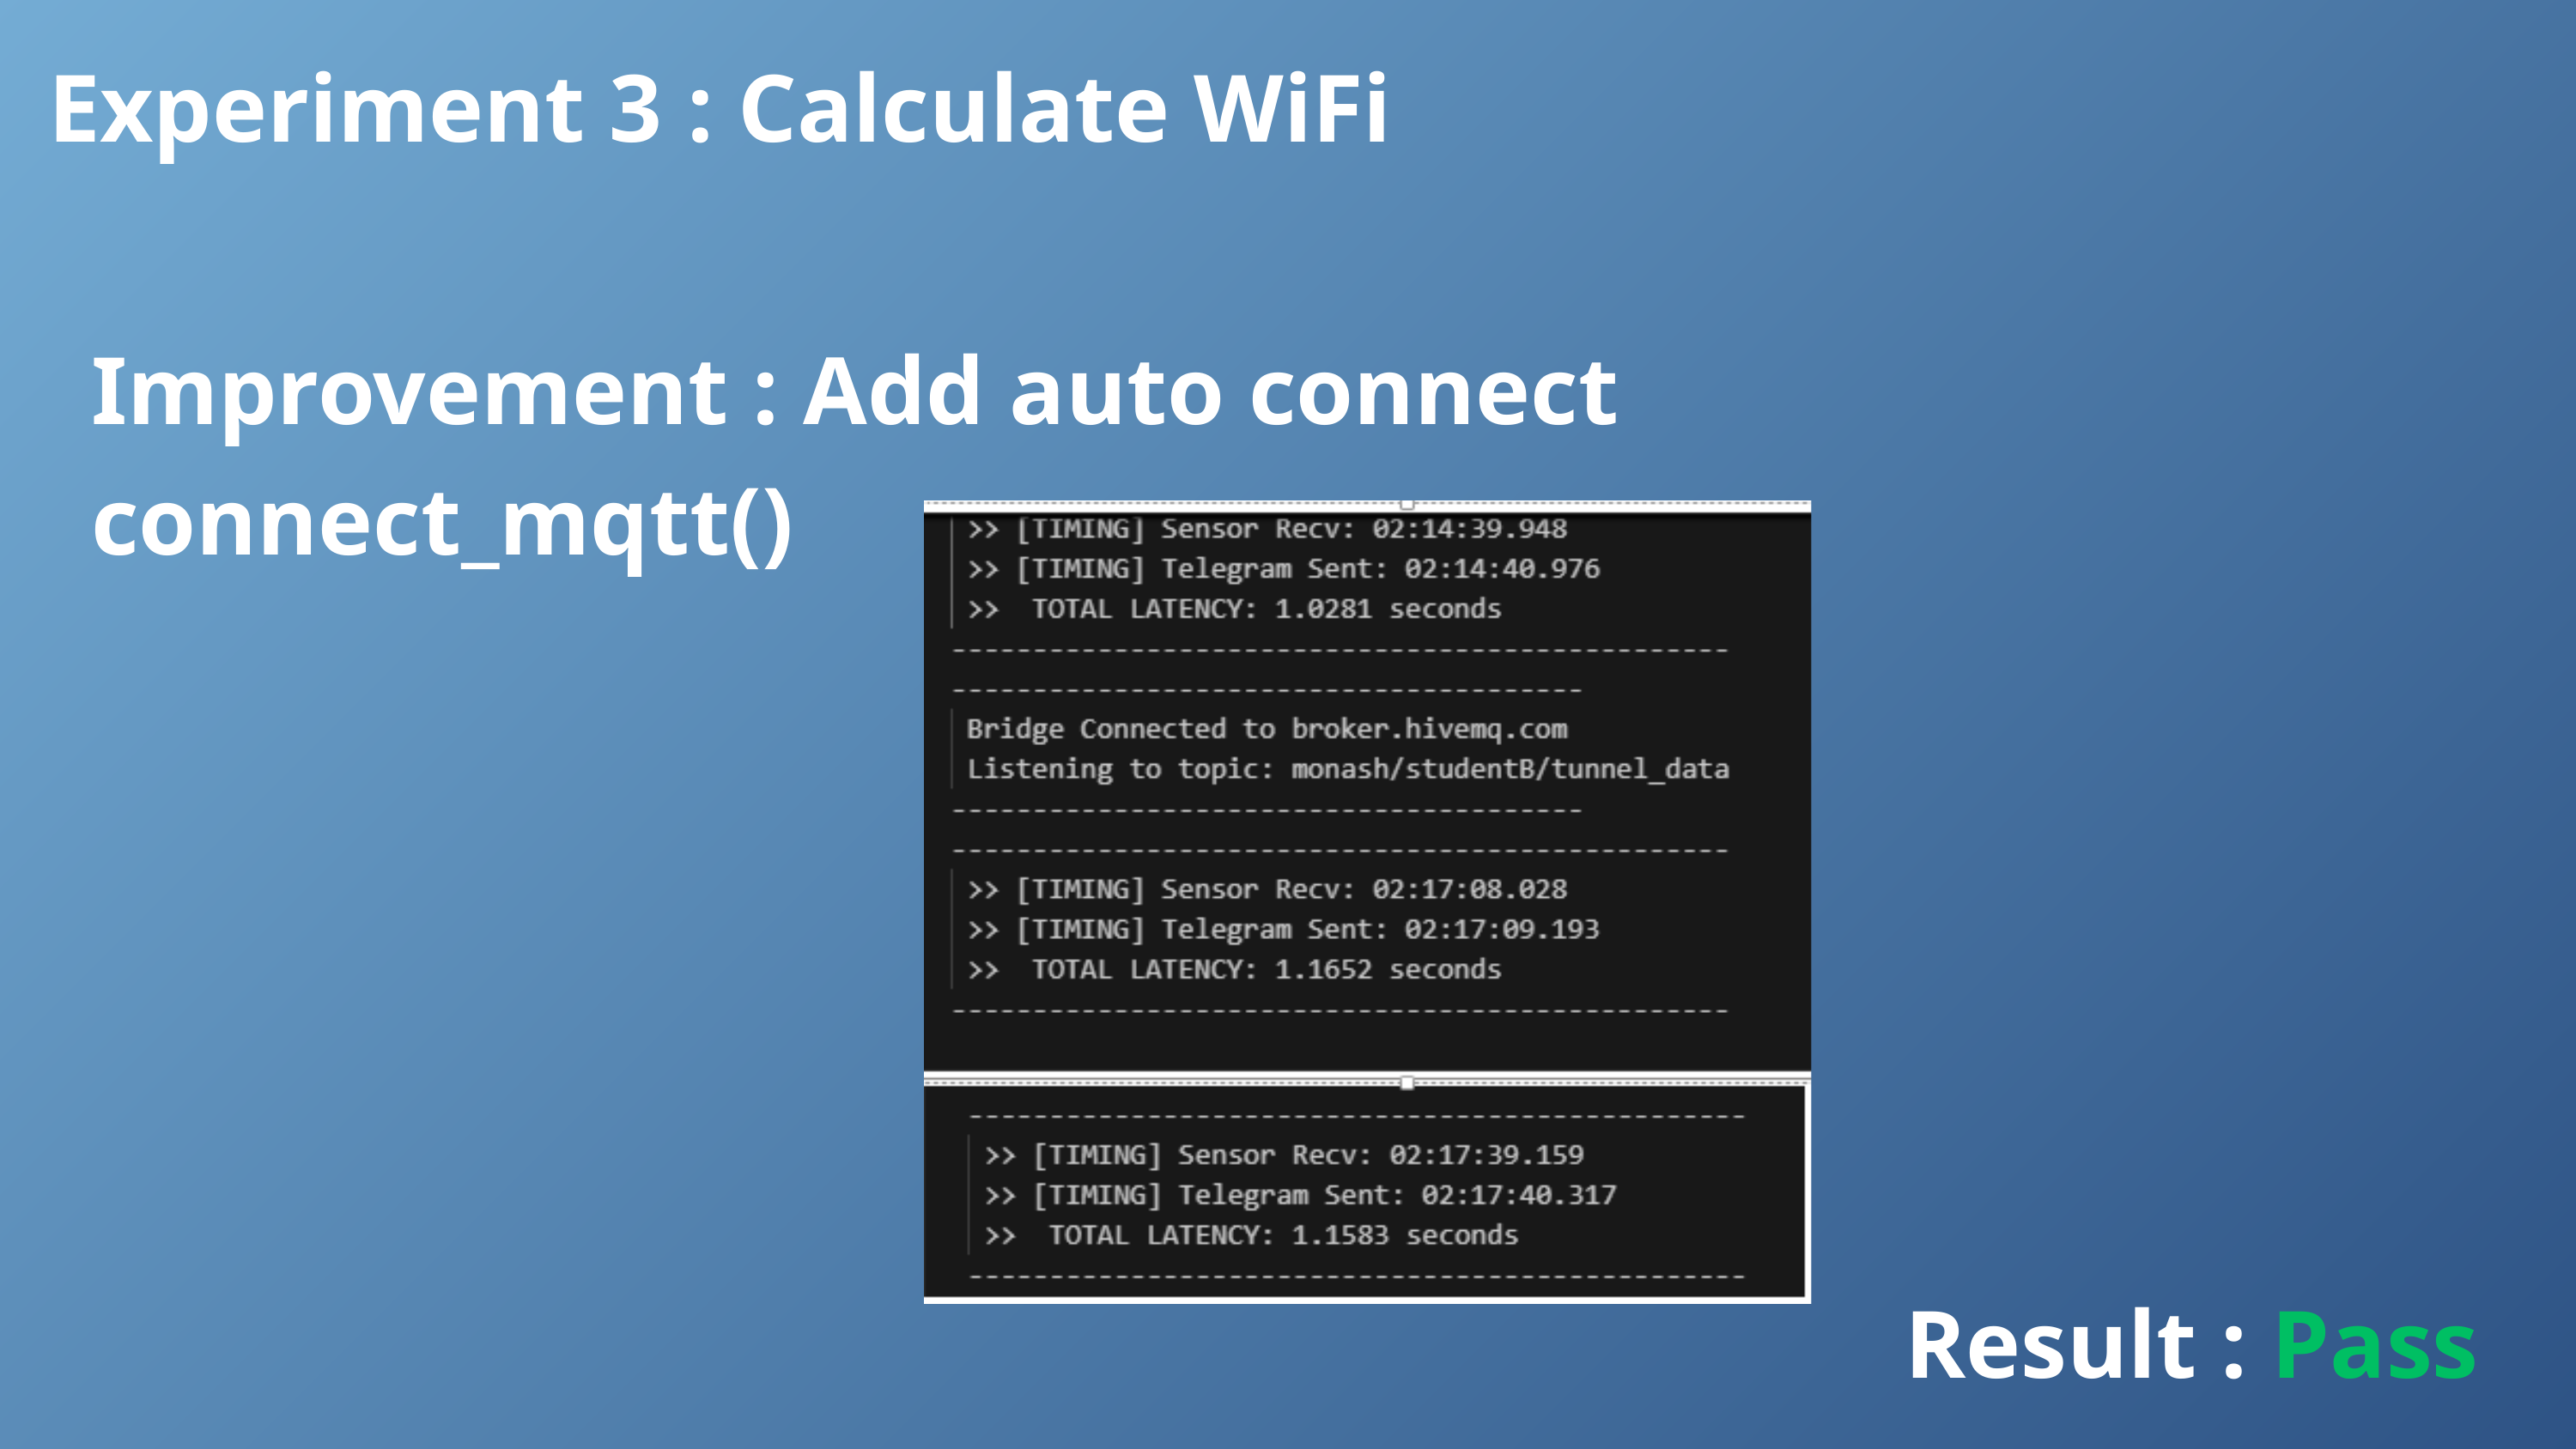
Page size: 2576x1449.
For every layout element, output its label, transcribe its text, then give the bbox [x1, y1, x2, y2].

text_box Experiment 3 : Calculate WiFi [48, 29, 2133, 161]
text_box [924, 704, 1812, 1304]
text_box Improvement : Add auto connect connect_mqtt() [91, 312, 2016, 704]
text_box Result : Pass [1905, 1266, 2535, 1397]
